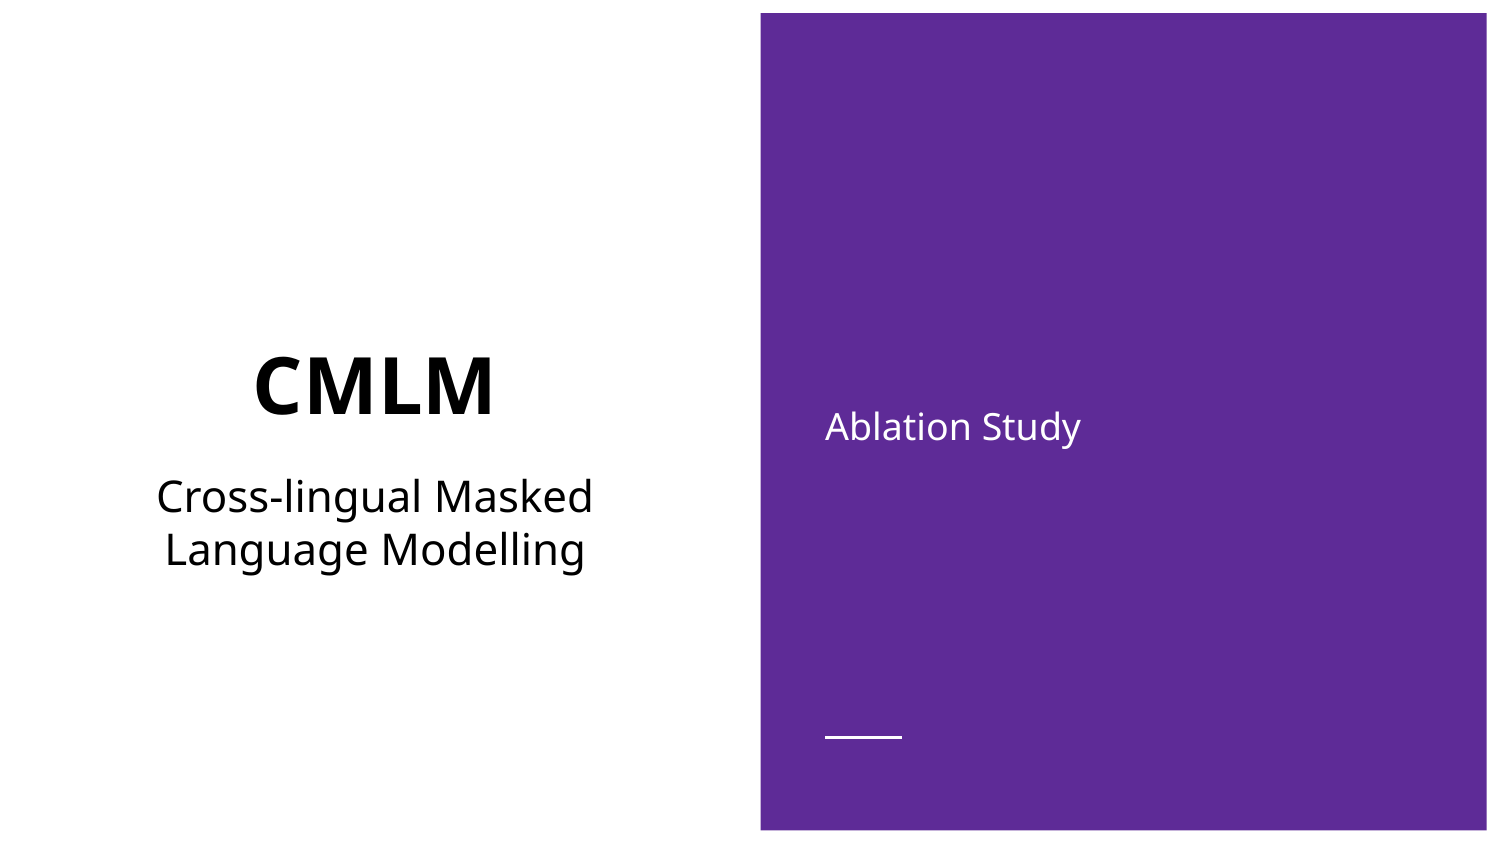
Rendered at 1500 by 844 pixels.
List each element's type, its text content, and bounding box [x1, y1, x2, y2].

subtitle Cross-lingual Masked Language Modelling [43, 454, 708, 675]
title CMLM [43, 193, 708, 446]
list Ablation Study [810, 118, 1440, 725]
